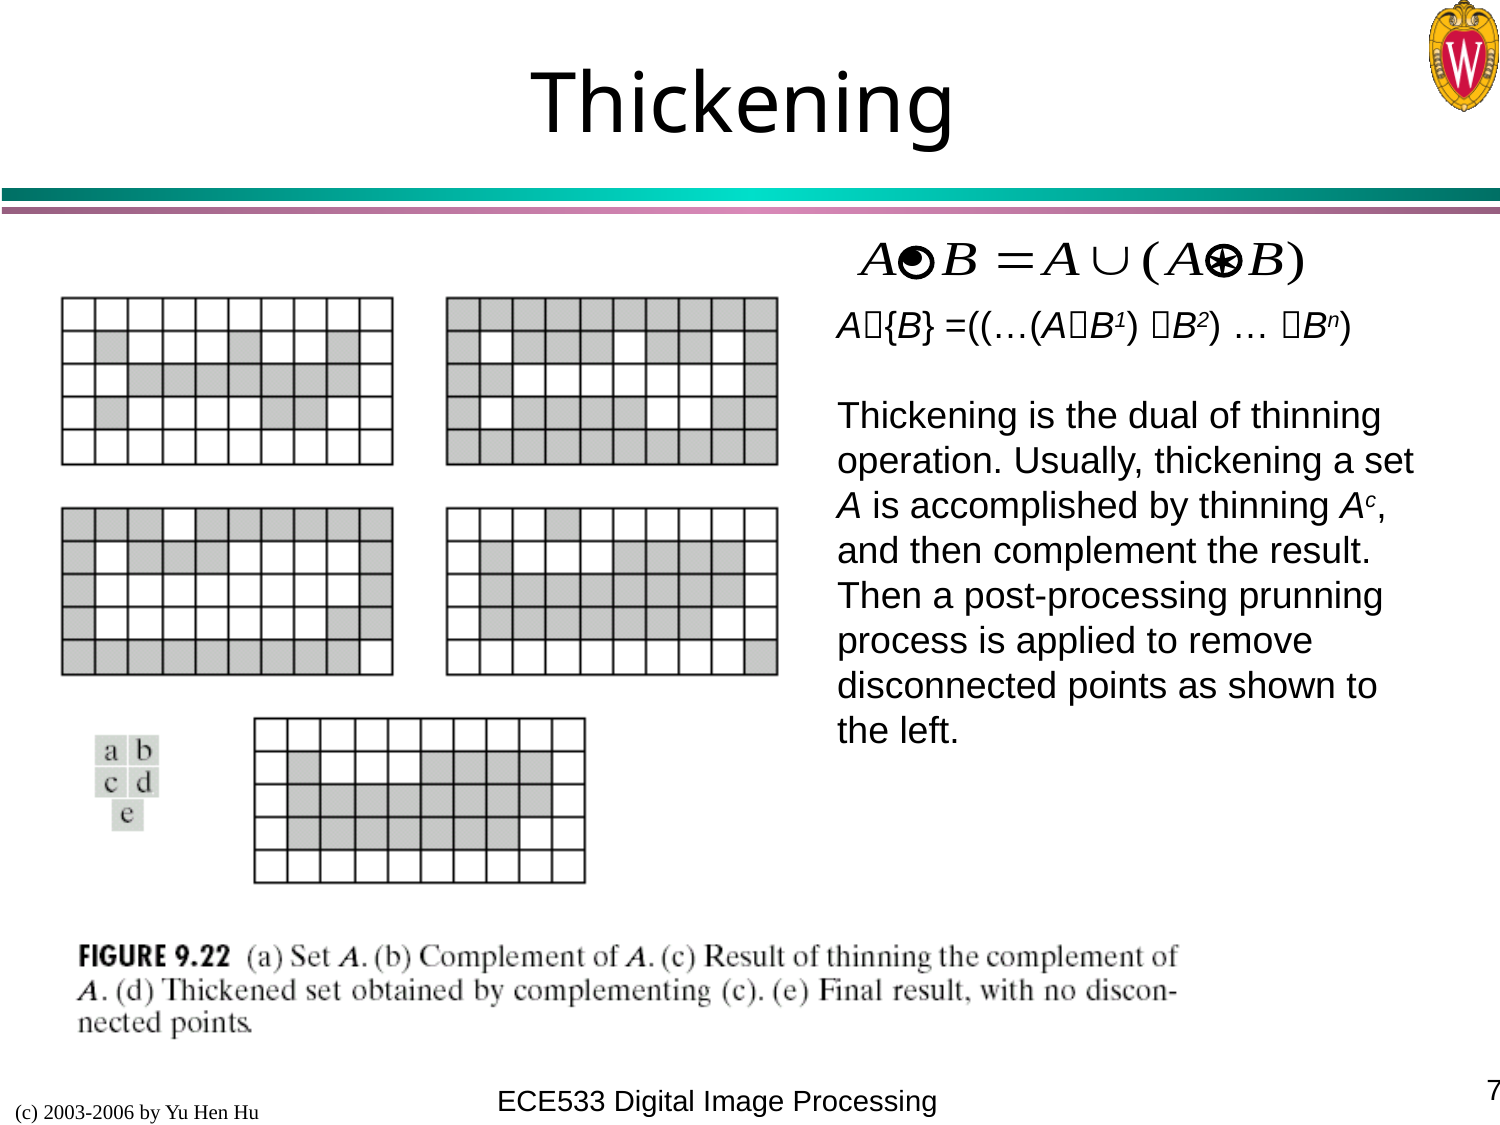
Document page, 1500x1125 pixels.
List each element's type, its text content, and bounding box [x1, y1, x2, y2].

text_box A{B} =((…(AB1) B2) … Bn) Thickening is the dual of thinning operation. Usually, thickening a set A is accomplished by thinning Ac, and then complement the result. Then a post-processing prunning process is applied to remove disconnected points as shown to the left. [822, 293, 1438, 759]
footer (c) 2003-2006 by Yu Hen Hu [0, 1091, 475, 1125]
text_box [846, 230, 1318, 297]
picture [56, 929, 1207, 1044]
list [87, 722, 169, 838]
picture [1428, 0, 1500, 113]
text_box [1130, 366, 1161, 424]
title Thickening [99, 37, 1388, 157]
picture [49, 291, 788, 894]
